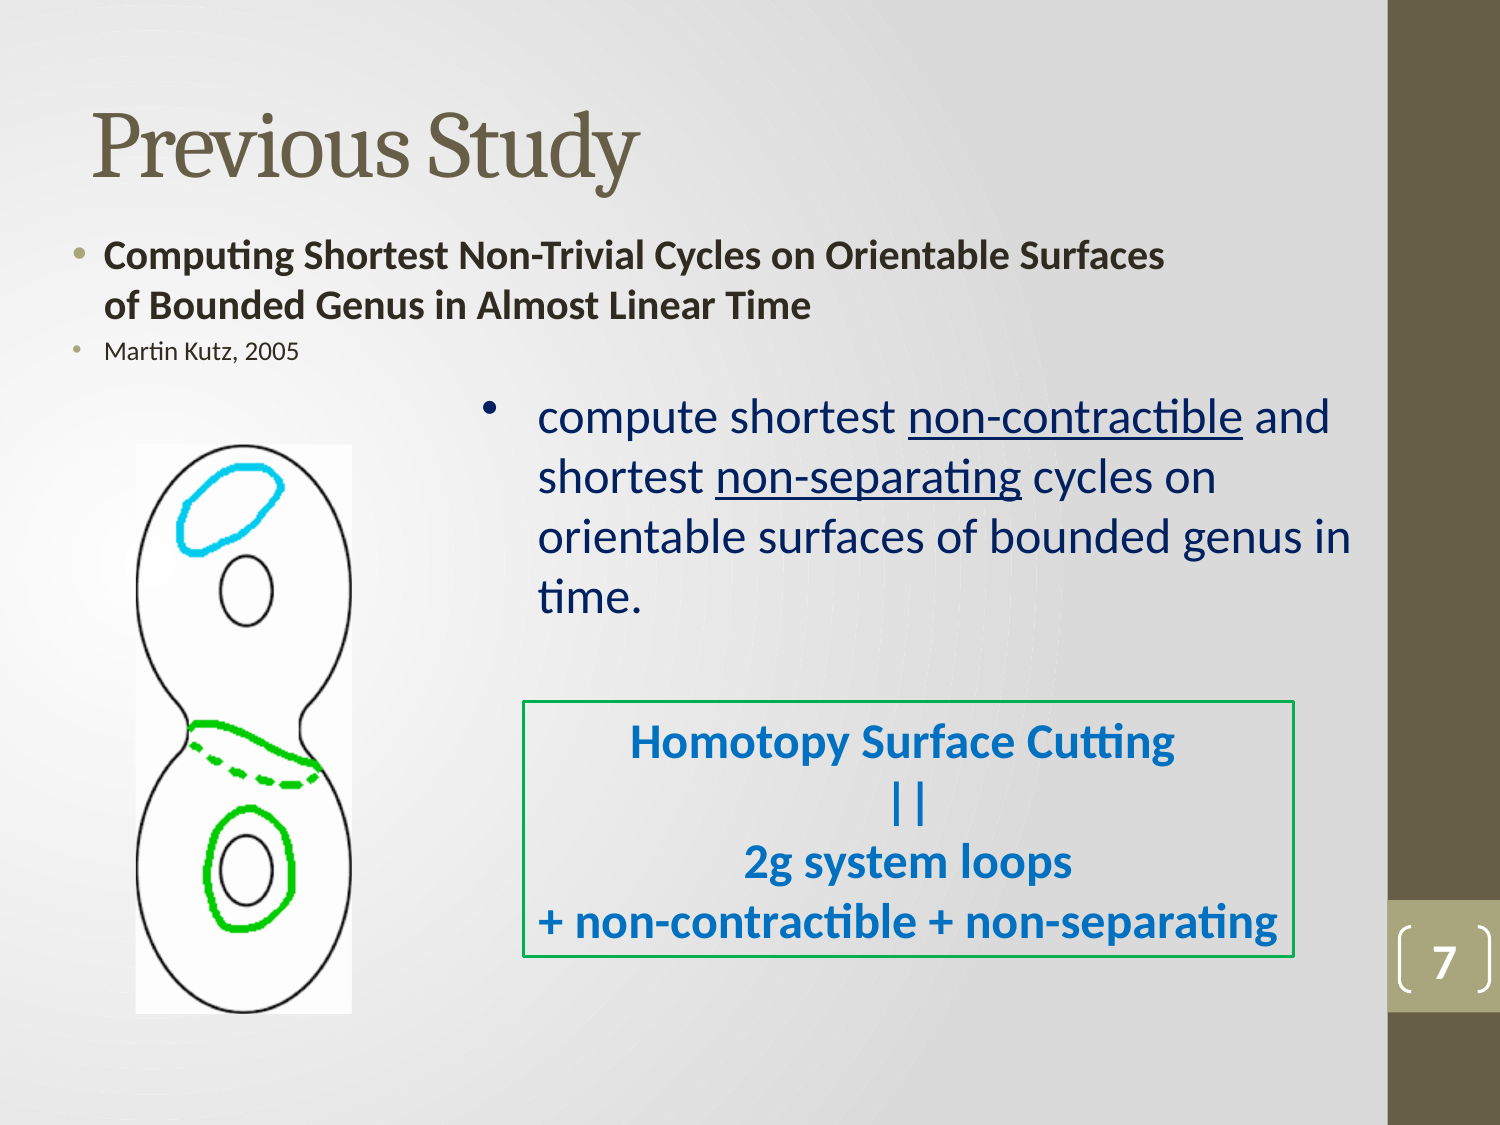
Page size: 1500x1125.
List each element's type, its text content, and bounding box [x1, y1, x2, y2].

slide_number 7 [1397, 925, 1492, 994]
picture [0, 445, 529, 1013]
text_box Homotopy Surface Cutting || 2g system loops + non-contractible + non-separating [523, 701, 1294, 957]
title Previous Study [75, 45, 1325, 220]
list Computing Shortest Non-Trivial Cycles on Orientable Surfaces of Bounded Genus in Almost Linear Time Martin Kutz, 2005 [41, 220, 1459, 374]
